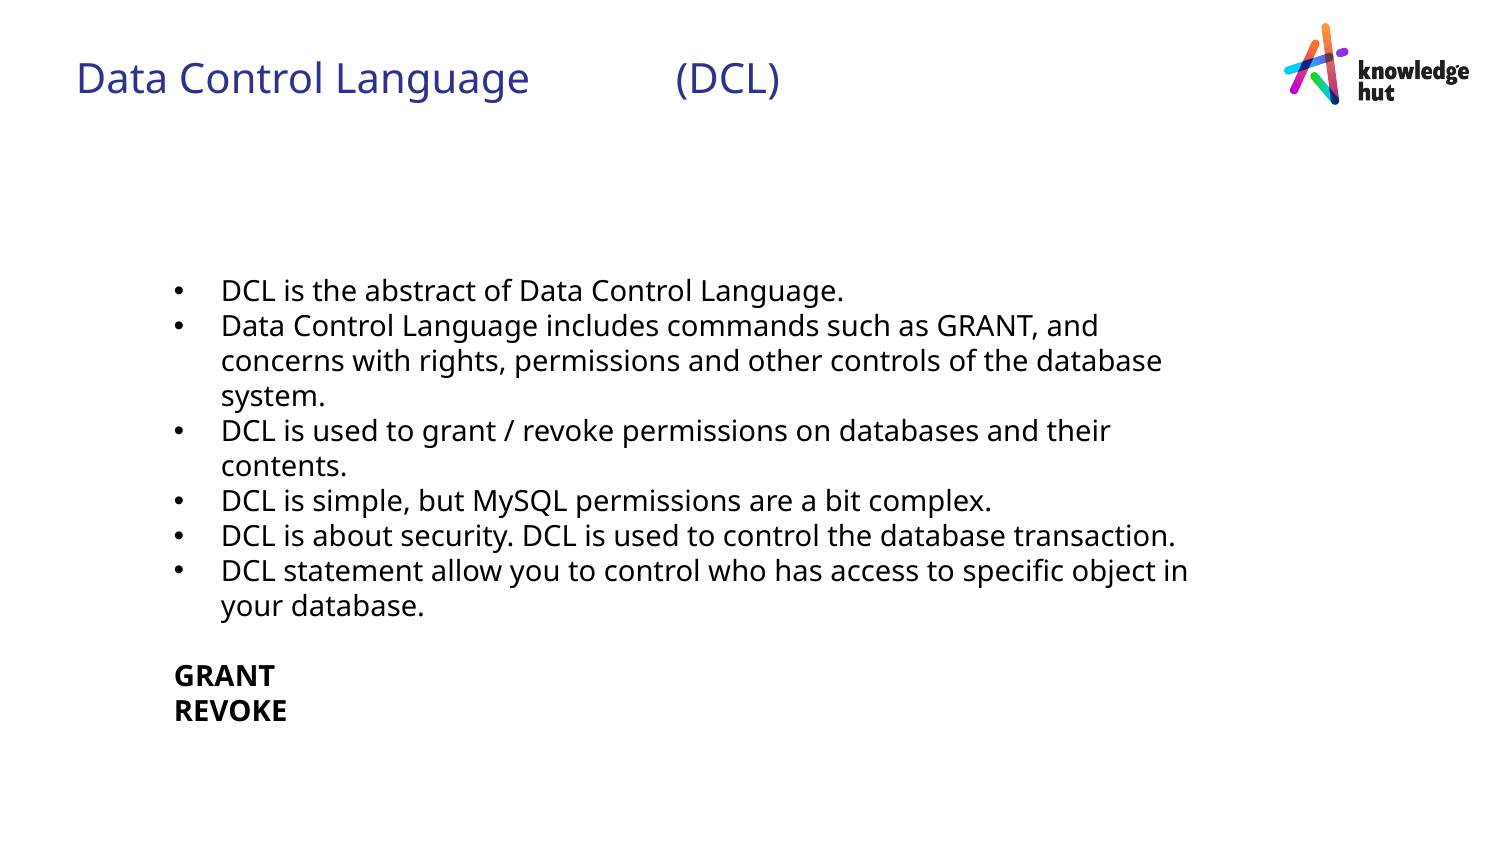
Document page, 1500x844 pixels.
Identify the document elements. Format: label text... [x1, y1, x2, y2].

text_box Data Control Language (DCL) [61, 43, 885, 109]
text_box DCL is the abstract of Data Control Language. Data Control Language includes commands such as GRANT, and concerns with rights, permissions and other controls of the database system. DCL is used to grant / revoke permissions on databases and their contents. DCL is simple, but MySQL permissions are a bit complex. DCL is about security. DCL is used to control the database transaction. DCL statement allow you to control who has access to specific object in your database. GRANT REVOKE [159, 265, 1212, 805]
picture [1284, 23, 1469, 105]
